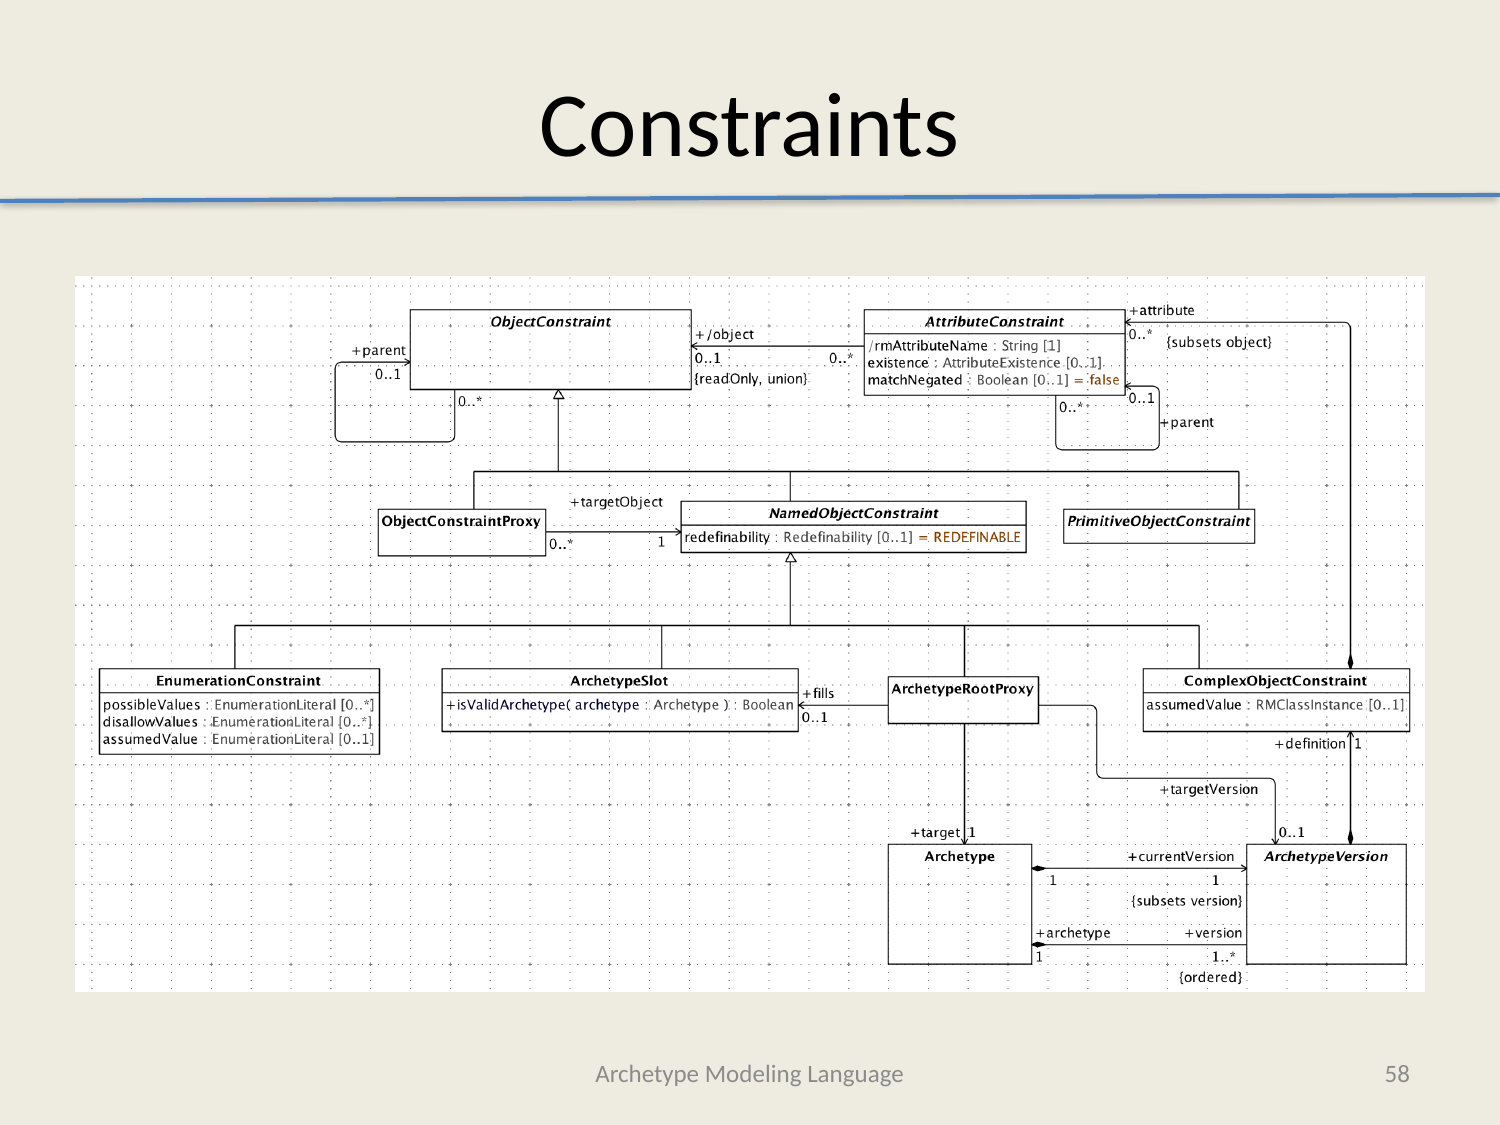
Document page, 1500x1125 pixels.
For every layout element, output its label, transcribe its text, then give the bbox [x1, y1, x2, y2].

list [74, 262, 1426, 1006]
footer Archetype Modeling Language [512, 1042, 988, 1103]
slide_number 58 [1074, 1042, 1425, 1103]
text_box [0, 194, 1500, 202]
title Constraints [75, 45, 1425, 193]
